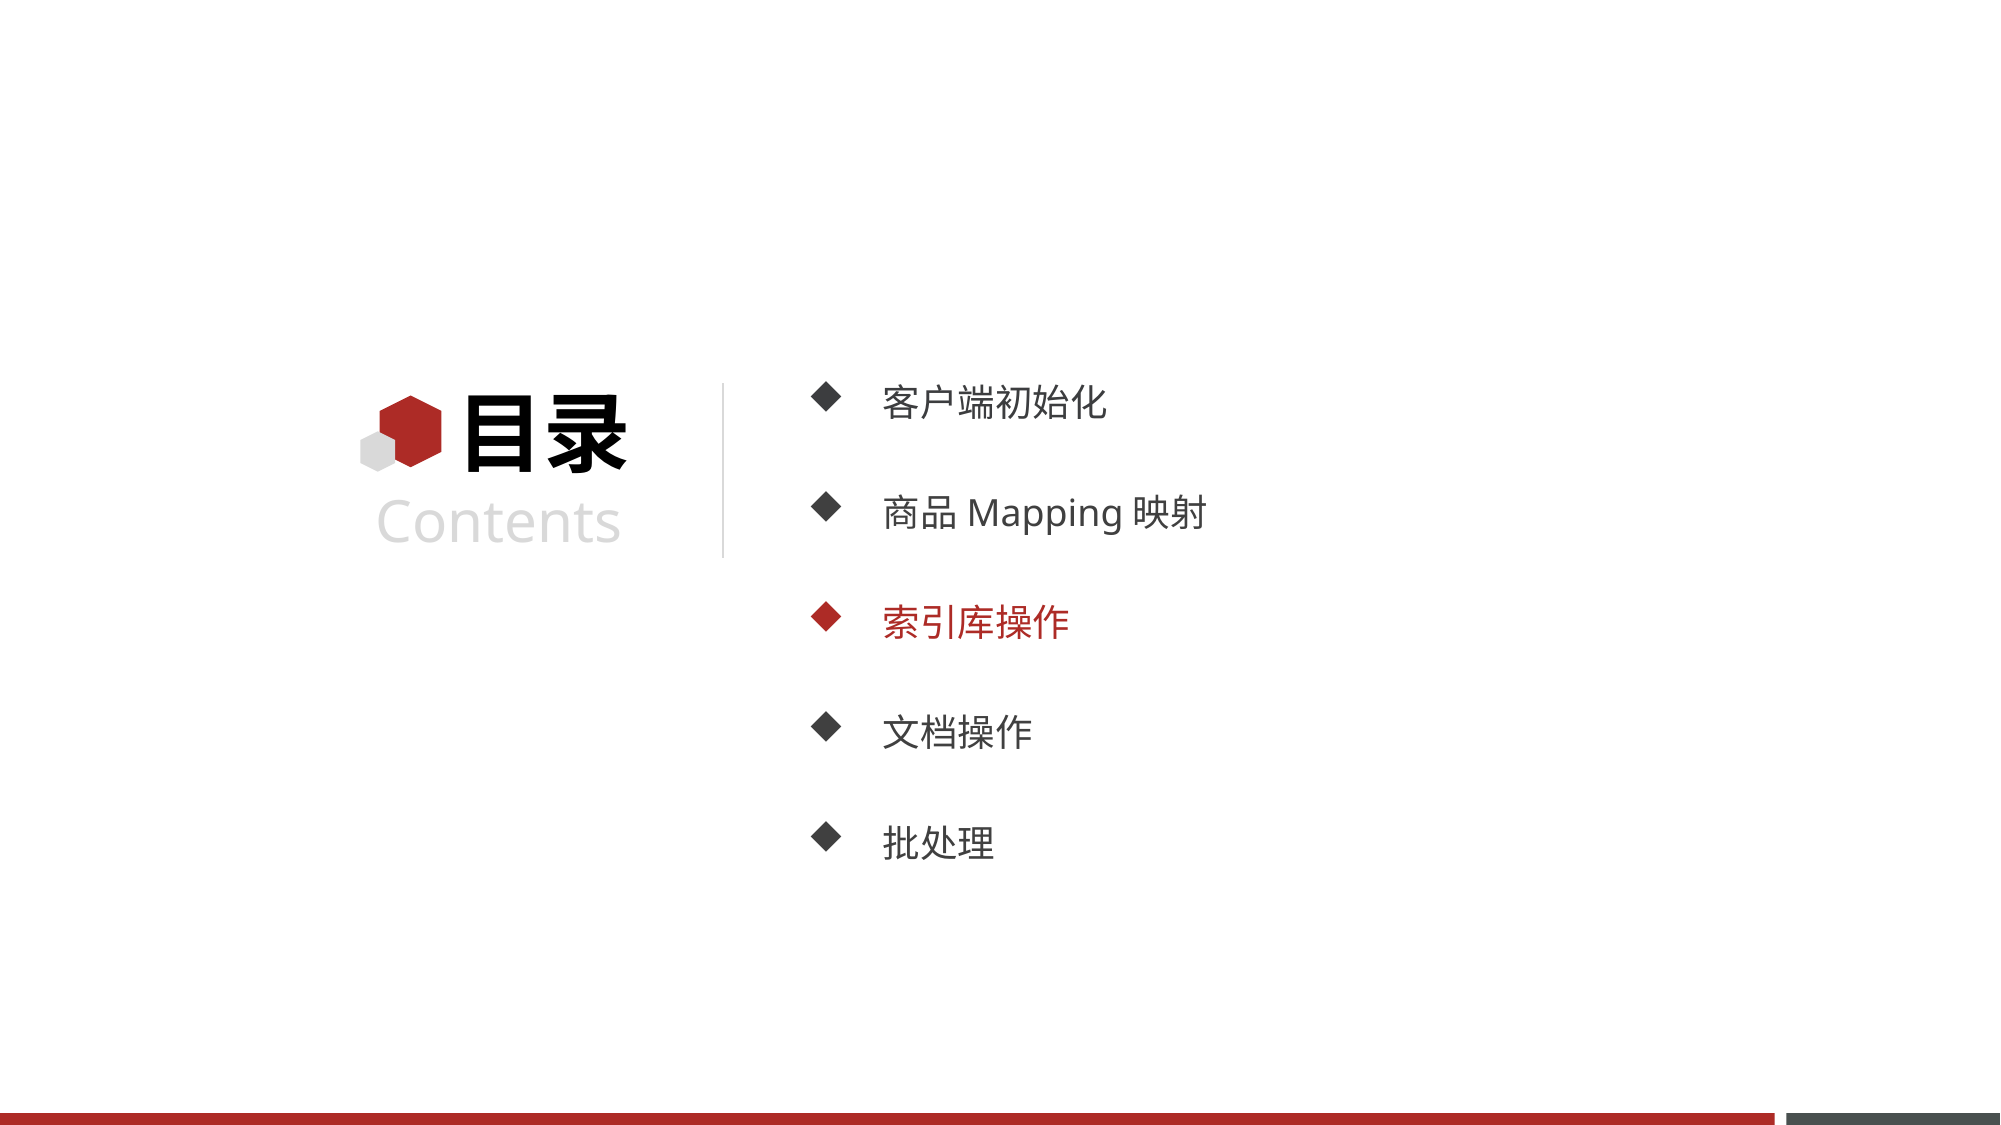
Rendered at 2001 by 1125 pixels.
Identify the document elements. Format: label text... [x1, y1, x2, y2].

text_box 索引库操作 [792, 566, 1773, 676]
text_box 批处理 [792, 786, 1773, 897]
text_box 文档操作 [792, 676, 1773, 786]
list 客户端初始化 [792, 346, 1773, 456]
text_box 商品Mapping映射 [792, 456, 1773, 566]
